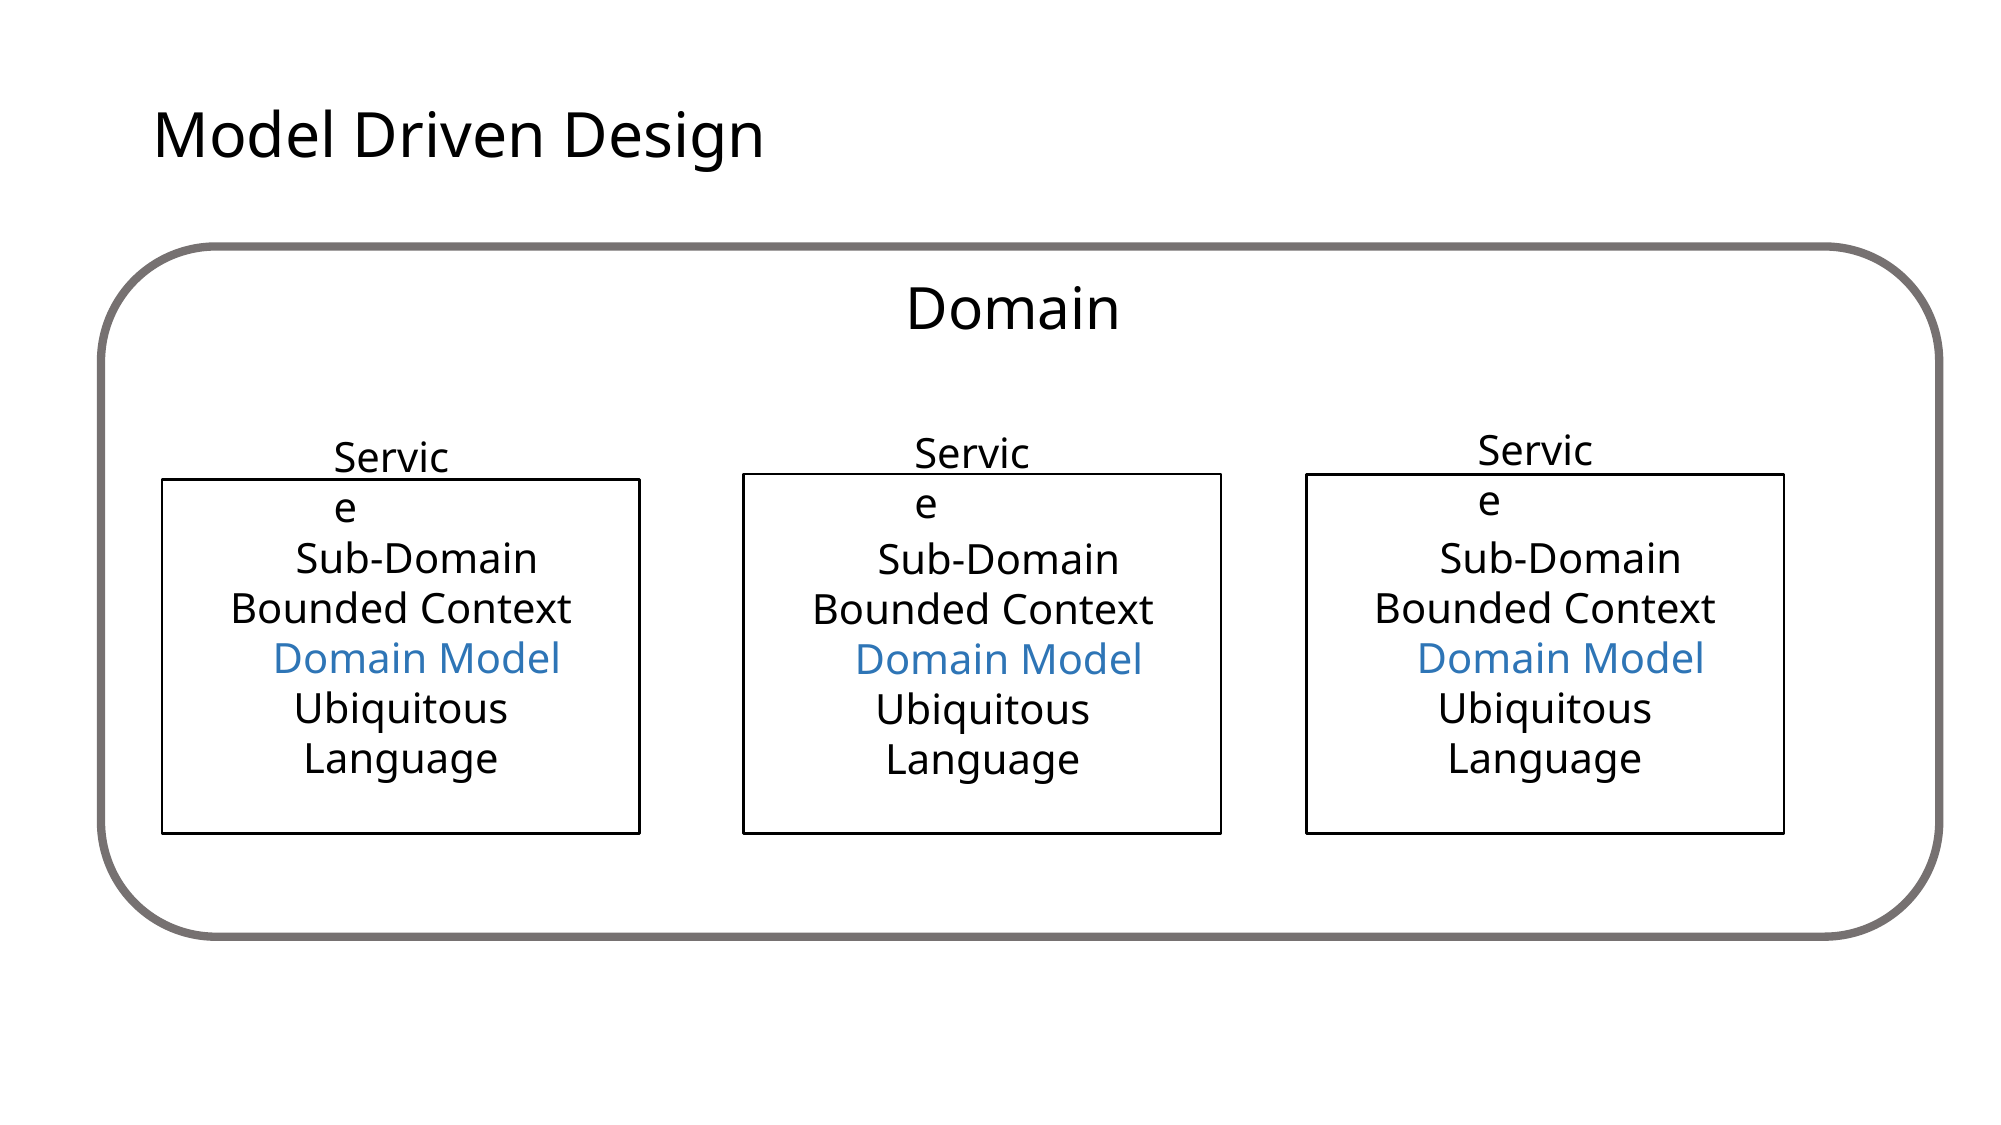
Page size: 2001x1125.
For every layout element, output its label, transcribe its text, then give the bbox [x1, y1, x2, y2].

text_box [99, 245, 1941, 938]
title Model Driven Design [137, 59, 1863, 216]
